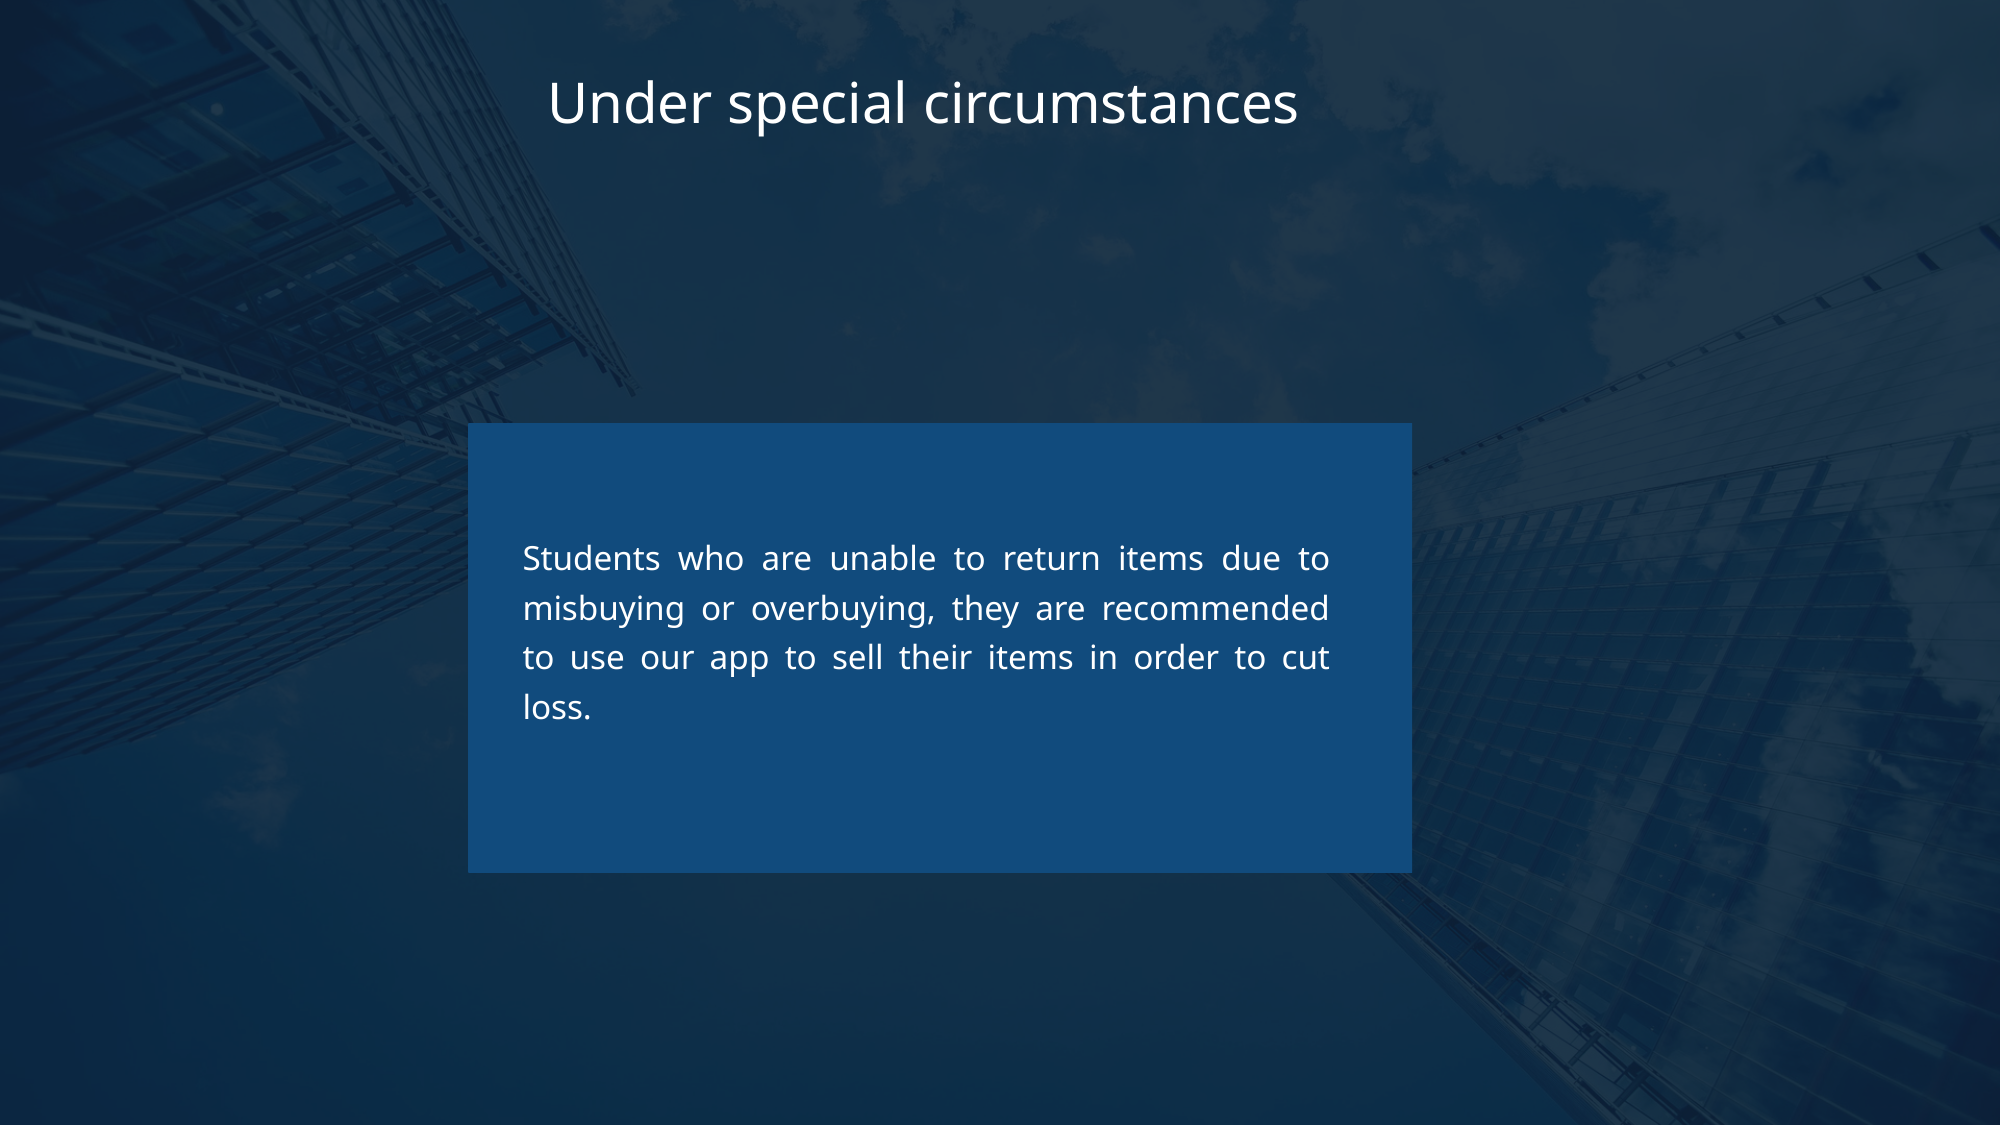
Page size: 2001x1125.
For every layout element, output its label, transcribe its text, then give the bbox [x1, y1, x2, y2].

title Under special circumstances [547, 60, 1465, 279]
list Students who are unable to return items due to misbuying or overbuying, they are recommended to use our app to sell their items in order to cut loss. [522, 527, 1332, 815]
list [468, 423, 1413, 873]
